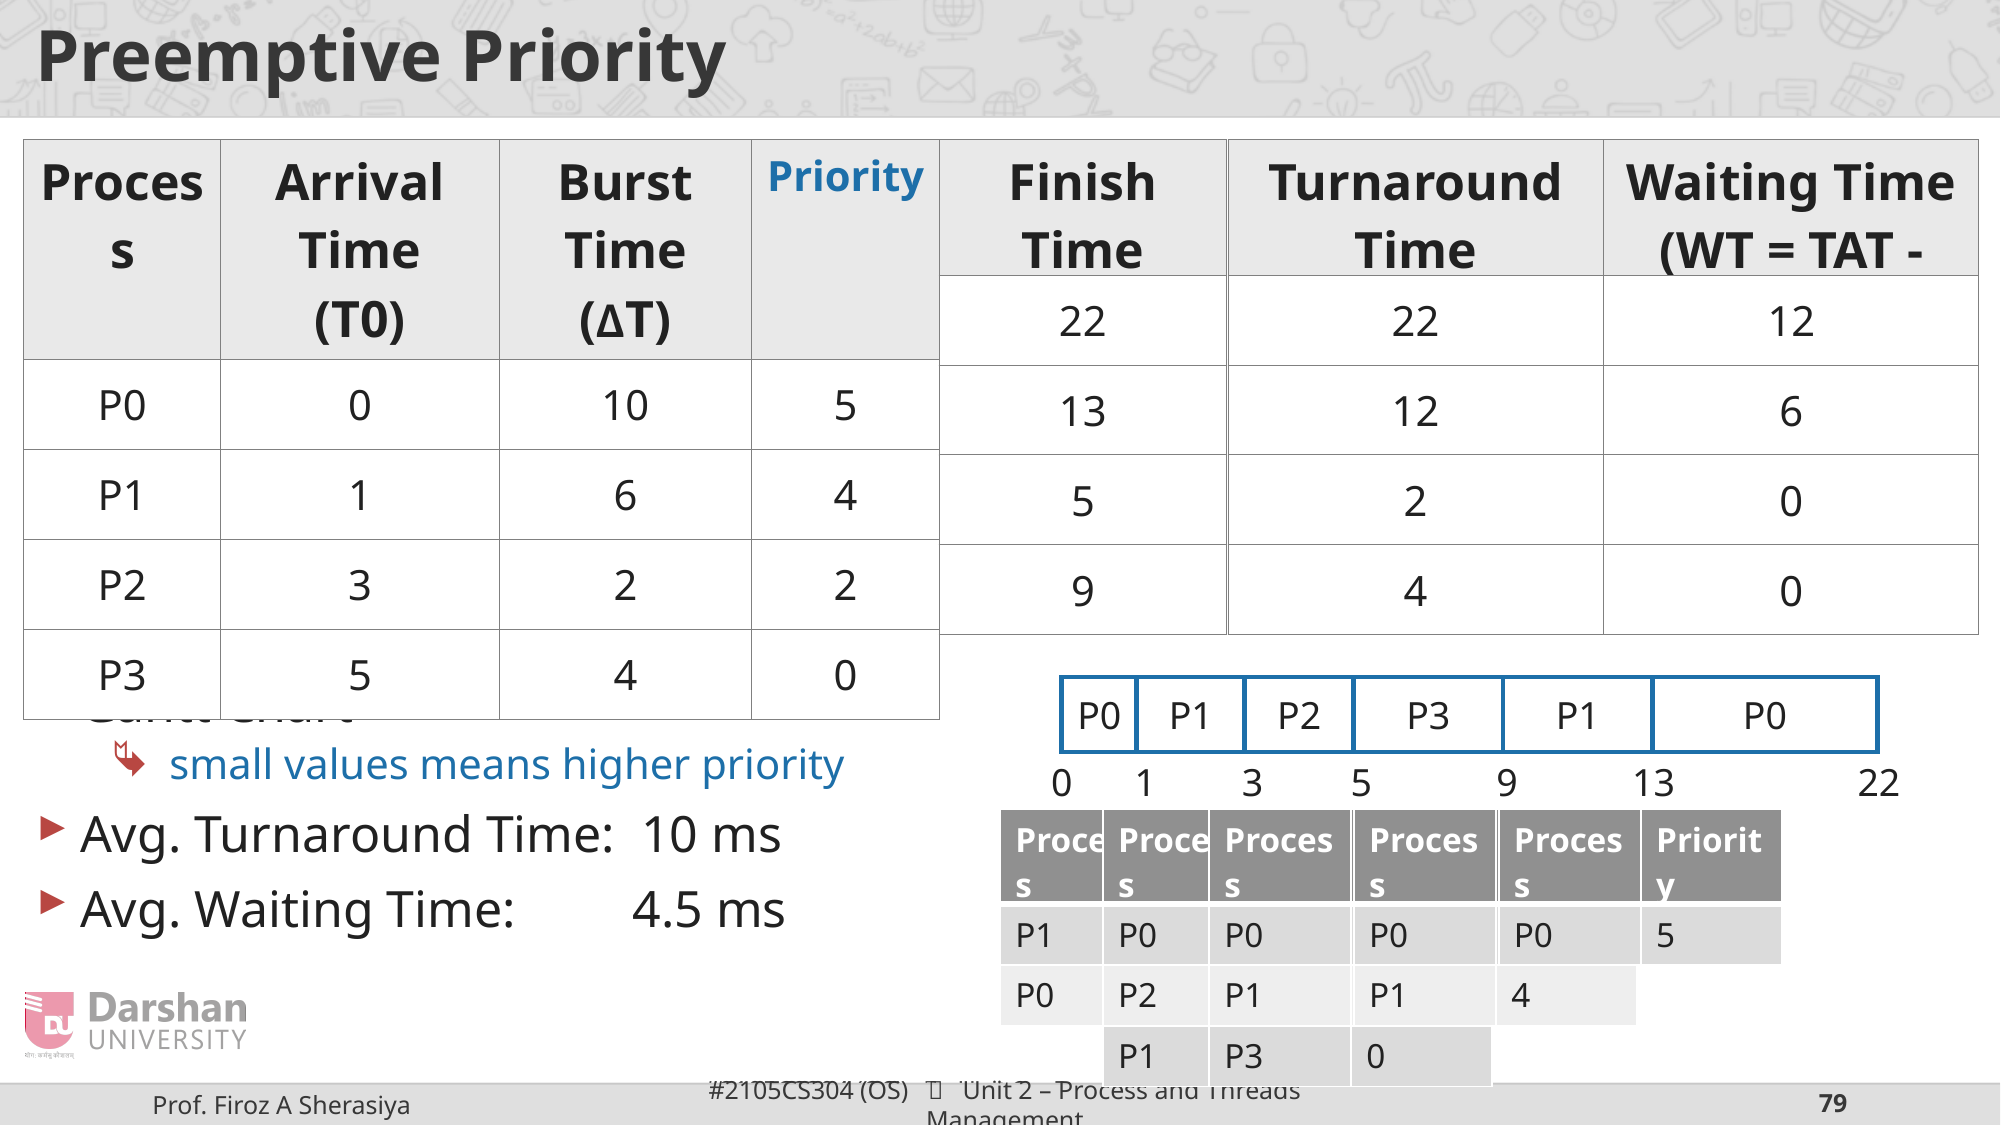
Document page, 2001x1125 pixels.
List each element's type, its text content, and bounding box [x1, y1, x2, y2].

table_header 12 [1229, 366, 1603, 454]
table_header 9 [940, 545, 1226, 634]
text_box P1 [1135, 676, 1244, 753]
table_cell P3 [24, 630, 220, 719]
table_header 2 [1229, 455, 1603, 544]
table_cell P3 [1210, 1027, 1350, 1086]
table_header Process [1001, 810, 1102, 901]
text_box 22 [1842, 751, 1916, 812]
table_cell 2 [752, 540, 939, 629]
table_header 4 [1229, 545, 1603, 634]
table_header Process [24, 140, 220, 359]
table_header Priority [752, 140, 939, 359]
table_cell 5 [1642, 907, 1781, 964]
text_box 5 [1335, 751, 1370, 808]
table_header Arrival Time (T0) [221, 140, 499, 359]
text_box P2 [1244, 676, 1355, 753]
table_cell P0 [1001, 966, 1102, 1025]
table_cell 6 [500, 450, 751, 539]
table_cell P0 [1210, 907, 1350, 964]
table_header 6 [1604, 366, 1978, 454]
table_cell P0 [1104, 907, 1208, 964]
text_box 9 [1481, 751, 1526, 808]
text_box P1 [1502, 676, 1654, 753]
table_cell P1 [1210, 966, 1350, 1025]
table_cell P1 [1355, 966, 1495, 1025]
table_header 22 [940, 276, 1226, 365]
table_header Process [1355, 810, 1495, 901]
table_header Burst Time (ΔT) [500, 140, 751, 359]
table_cell 5 [221, 630, 499, 719]
text_box 3 [1227, 751, 1261, 808]
table_cell 4 [500, 630, 751, 719]
table_header 22 [1229, 276, 1603, 365]
table_header 5 [940, 455, 1226, 544]
table_cell P2 [1104, 966, 1208, 1025]
table_header Finish Time (T1) [940, 140, 1226, 275]
text_box P3 [1355, 676, 1502, 753]
table_header Process [1500, 810, 1640, 901]
table_cell 1 [221, 450, 499, 539]
table_header 0 [1604, 455, 1978, 544]
table_cell 0 [752, 630, 939, 719]
table_cell 0 [1352, 1027, 1491, 1086]
list Gantt Chart small values means higher priority Avg. Turnaround Time: 10 ms Avg. Waiting Time: 4.5 ms [21, 141, 1979, 1059]
text_box 0 [1035, 751, 1088, 808]
table_header Turnaround Time (TAT = T1 - T0) [1229, 140, 1603, 275]
table_cell 2 [500, 540, 751, 629]
table_cell P1 [1104, 1027, 1208, 1086]
table_cell 5 [752, 360, 939, 449]
table_cell P0 [1500, 907, 1640, 964]
table_cell 0 [221, 360, 499, 449]
table_header Process [1210, 810, 1350, 901]
table_cell P1 [24, 450, 220, 539]
table_cell 4 [752, 450, 939, 539]
table_cell P0 [24, 360, 220, 449]
table_cell P0 [1355, 907, 1495, 964]
table_header Process [1104, 810, 1208, 901]
table_header Priority [1642, 810, 1781, 901]
text_box P0 [1061, 676, 1135, 753]
table_header Waiting Time (WT = TAT - ΔT) [1604, 140, 1978, 275]
table_header 0 [1604, 545, 1978, 634]
table_header 13 [940, 366, 1226, 454]
table_cell P1 [1001, 907, 1102, 964]
table_cell 3 [221, 540, 499, 629]
table_cell 10 [500, 360, 751, 449]
table_cell P2 [24, 540, 220, 629]
text_box 13 [1616, 751, 1691, 808]
table_cell 4 [1497, 966, 1636, 1025]
text_box P0 [1654, 676, 1878, 753]
table_header 12 [1604, 276, 1978, 365]
text_box 1 [1119, 751, 1154, 808]
title Preemptive Priority [0, 0, 2000, 117]
